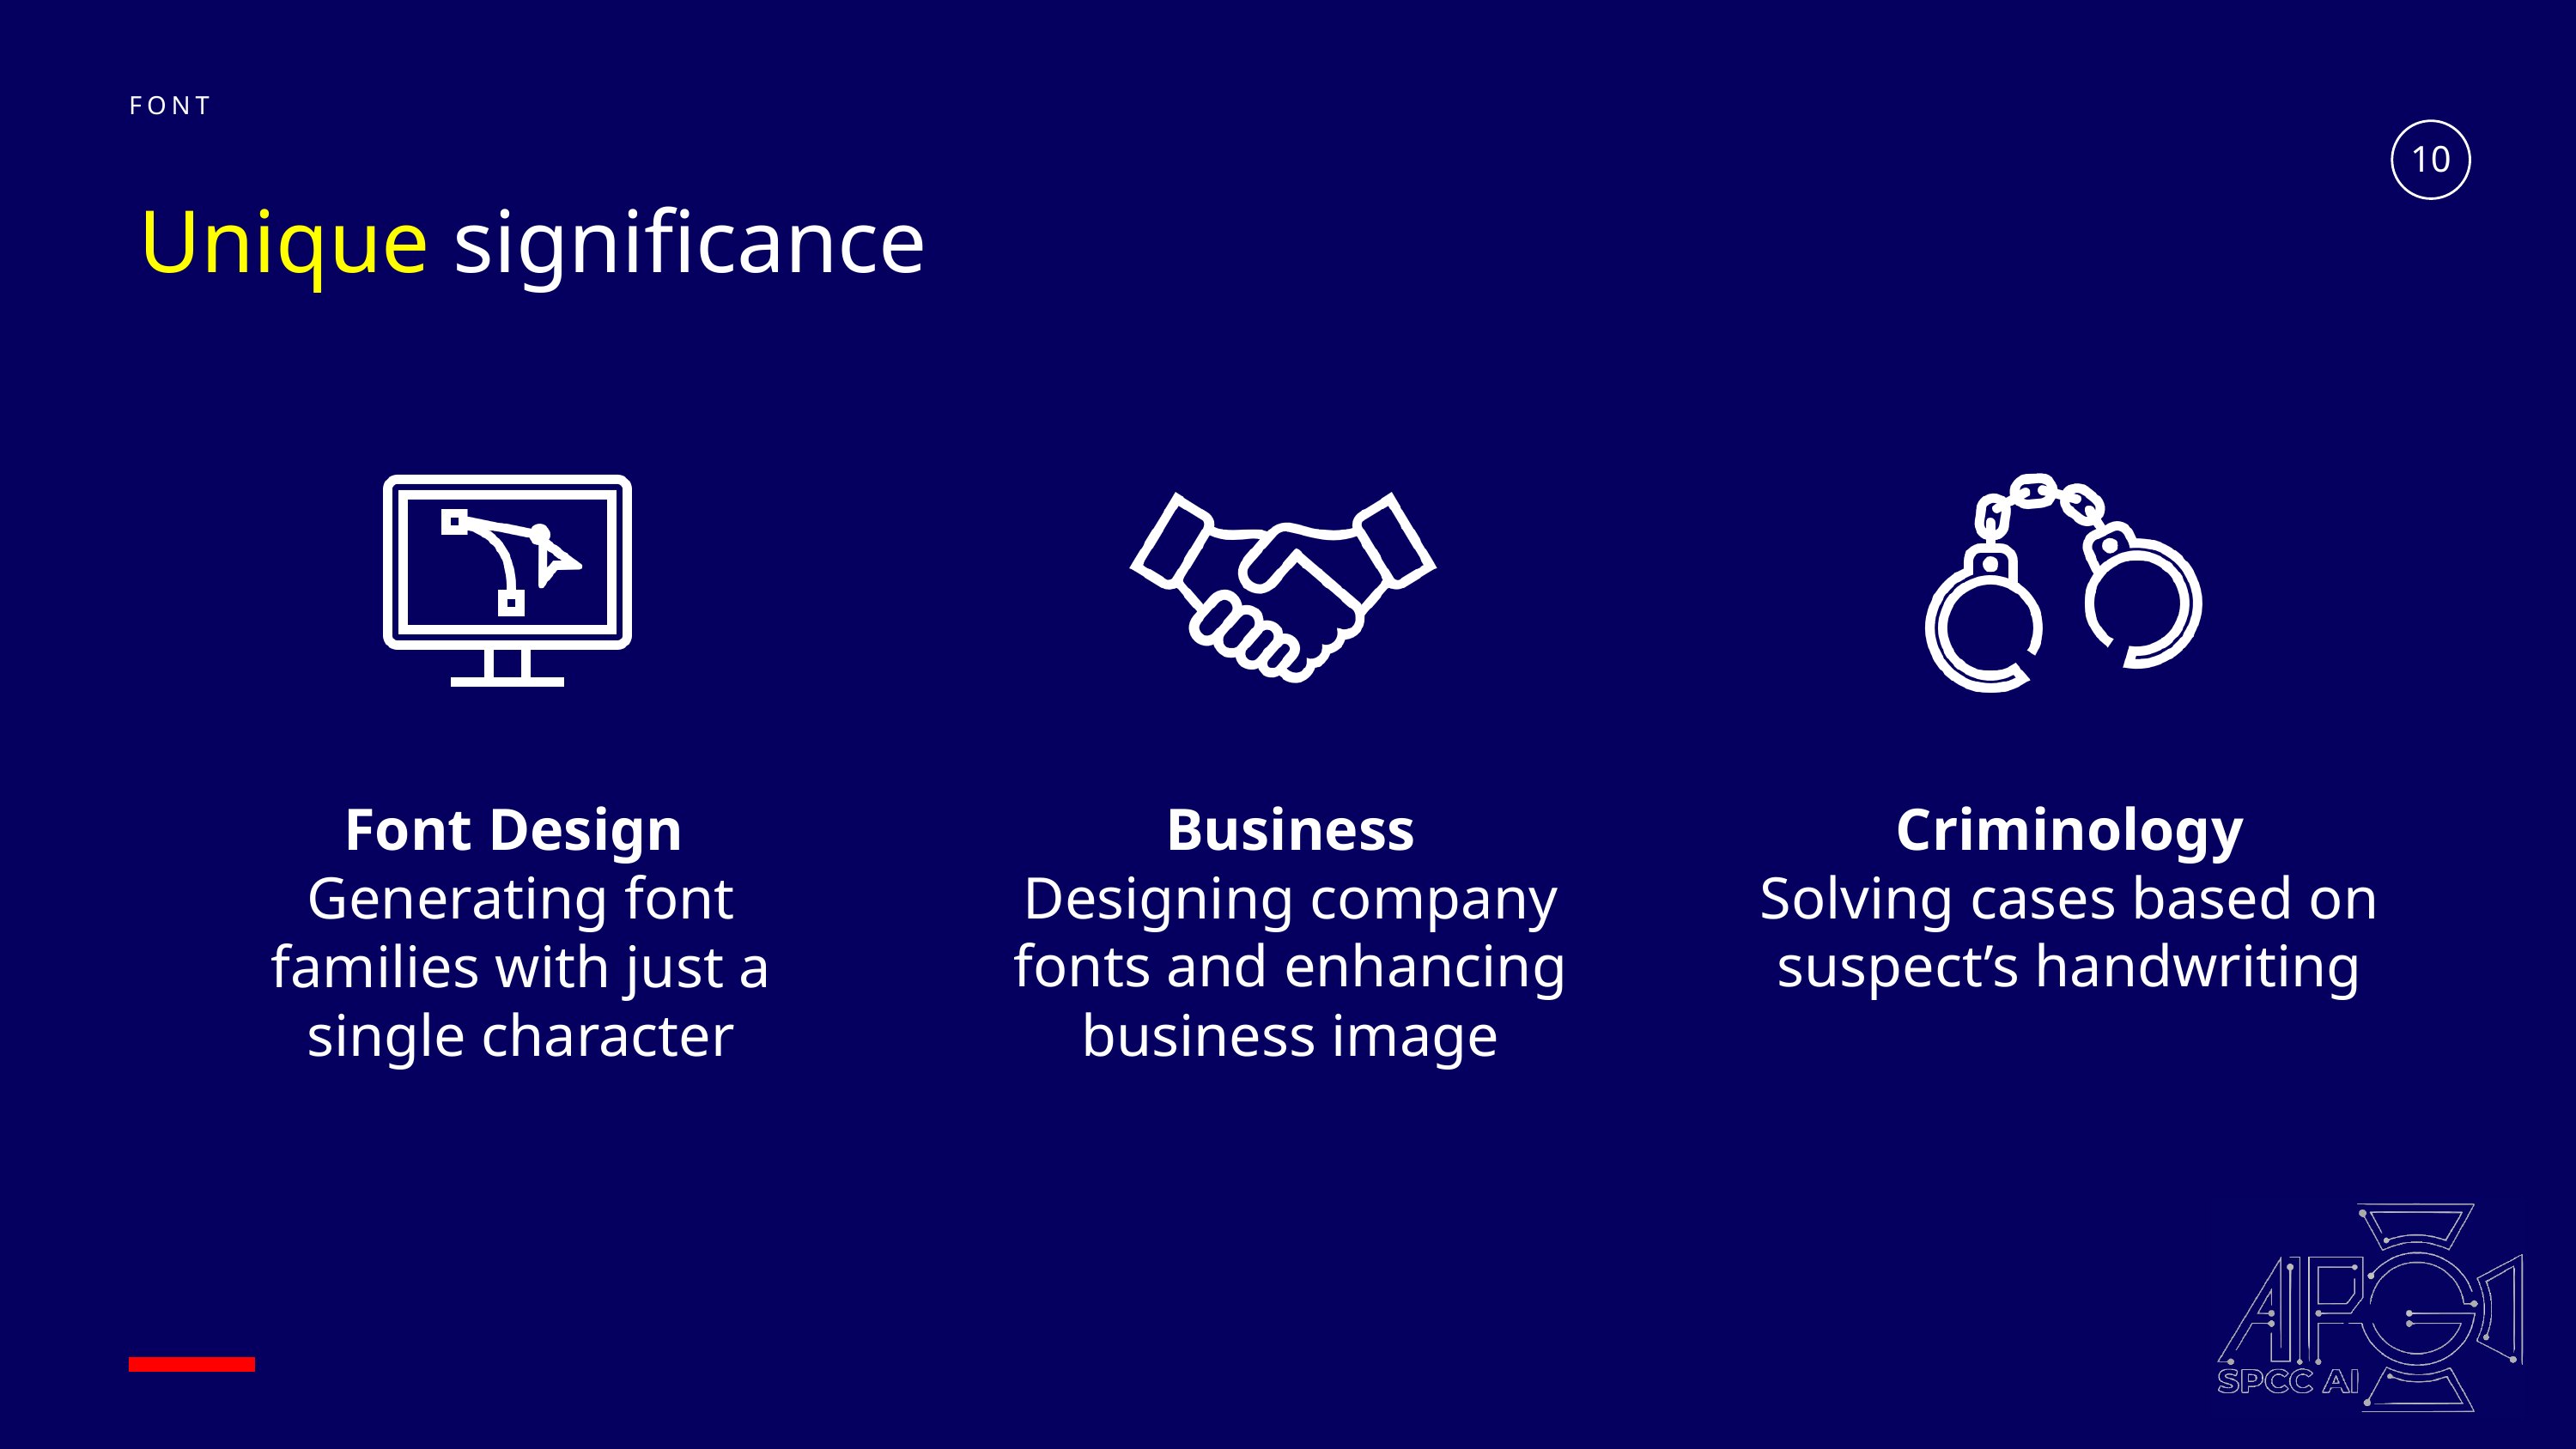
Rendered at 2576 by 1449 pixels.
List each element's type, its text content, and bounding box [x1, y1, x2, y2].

slide_number 10 [1881, 122, 2462, 200]
title Unique significance [129, 185, 1097, 304]
text_box Criminology Solving cases based on suspect’s handwriting [1721, 779, 2403, 1167]
picture [360, 430, 654, 724]
picture [1911, 430, 2216, 736]
picture [1124, 431, 1441, 747]
text_box FONT [128, 84, 531, 120]
text_box Business Designing company fonts and enhancing business image [942, 779, 1624, 1167]
text_box Font Design Generating font families with just a single character [216, 779, 811, 1142]
